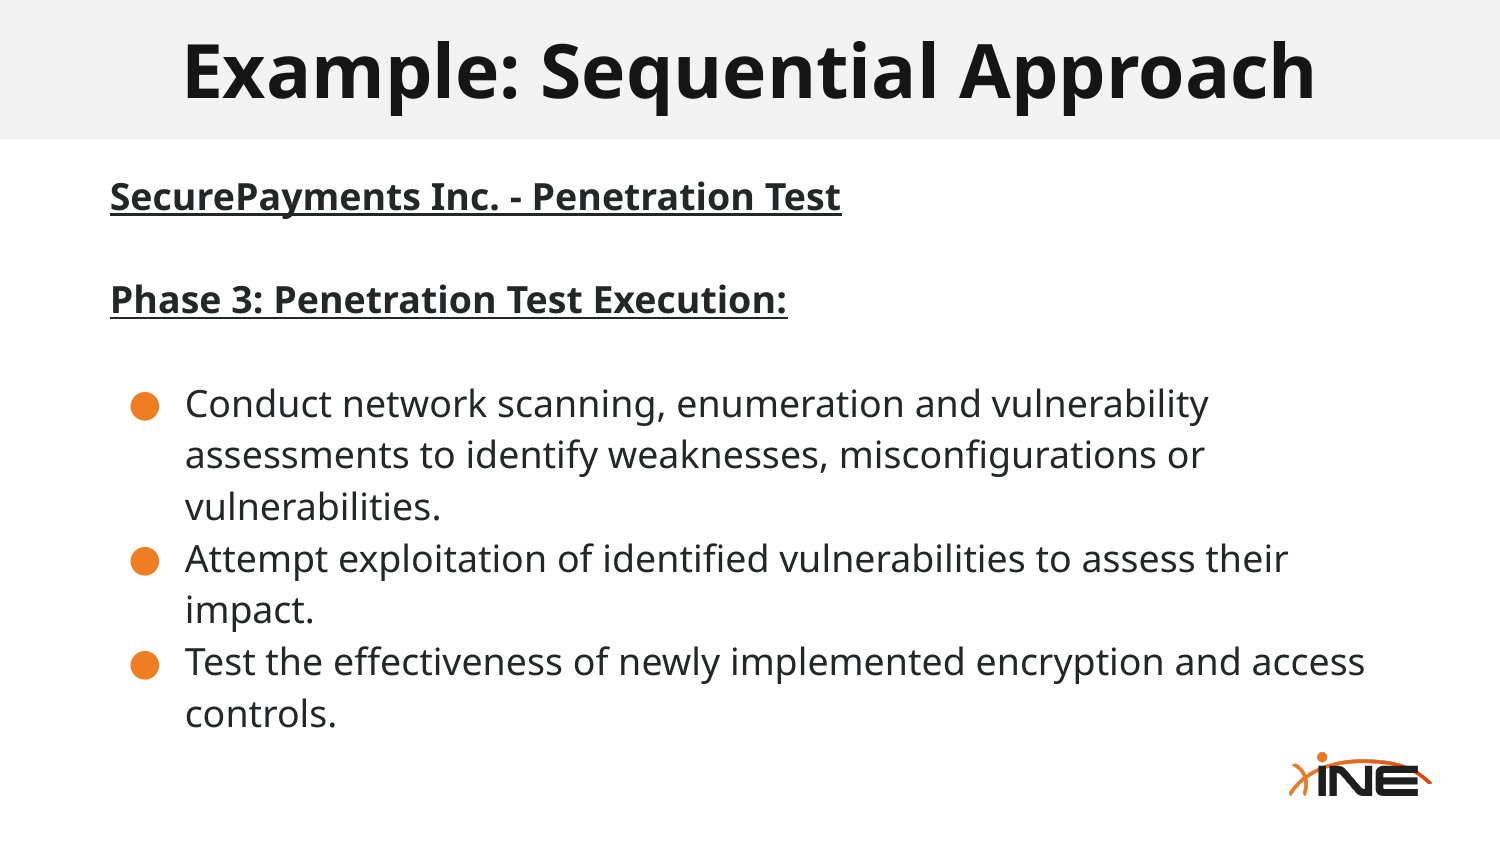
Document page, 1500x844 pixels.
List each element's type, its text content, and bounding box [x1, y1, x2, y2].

list SecurePayments Inc. - Penetration Test Phase 3: Penetration Test Execution: Conduct network scanning, enumeration and vulnerability assessments to identify weaknesses, misconfigurations or vulnerabilities. Attempt exploitation of identified vulnerabilities to assess their impact. Test the effectiveness of newly implemented encryption and access controls. [94, 150, 1406, 746]
title Example: Sequential Approach [0, 0, 1500, 140]
picture [1289, 752, 1432, 796]
